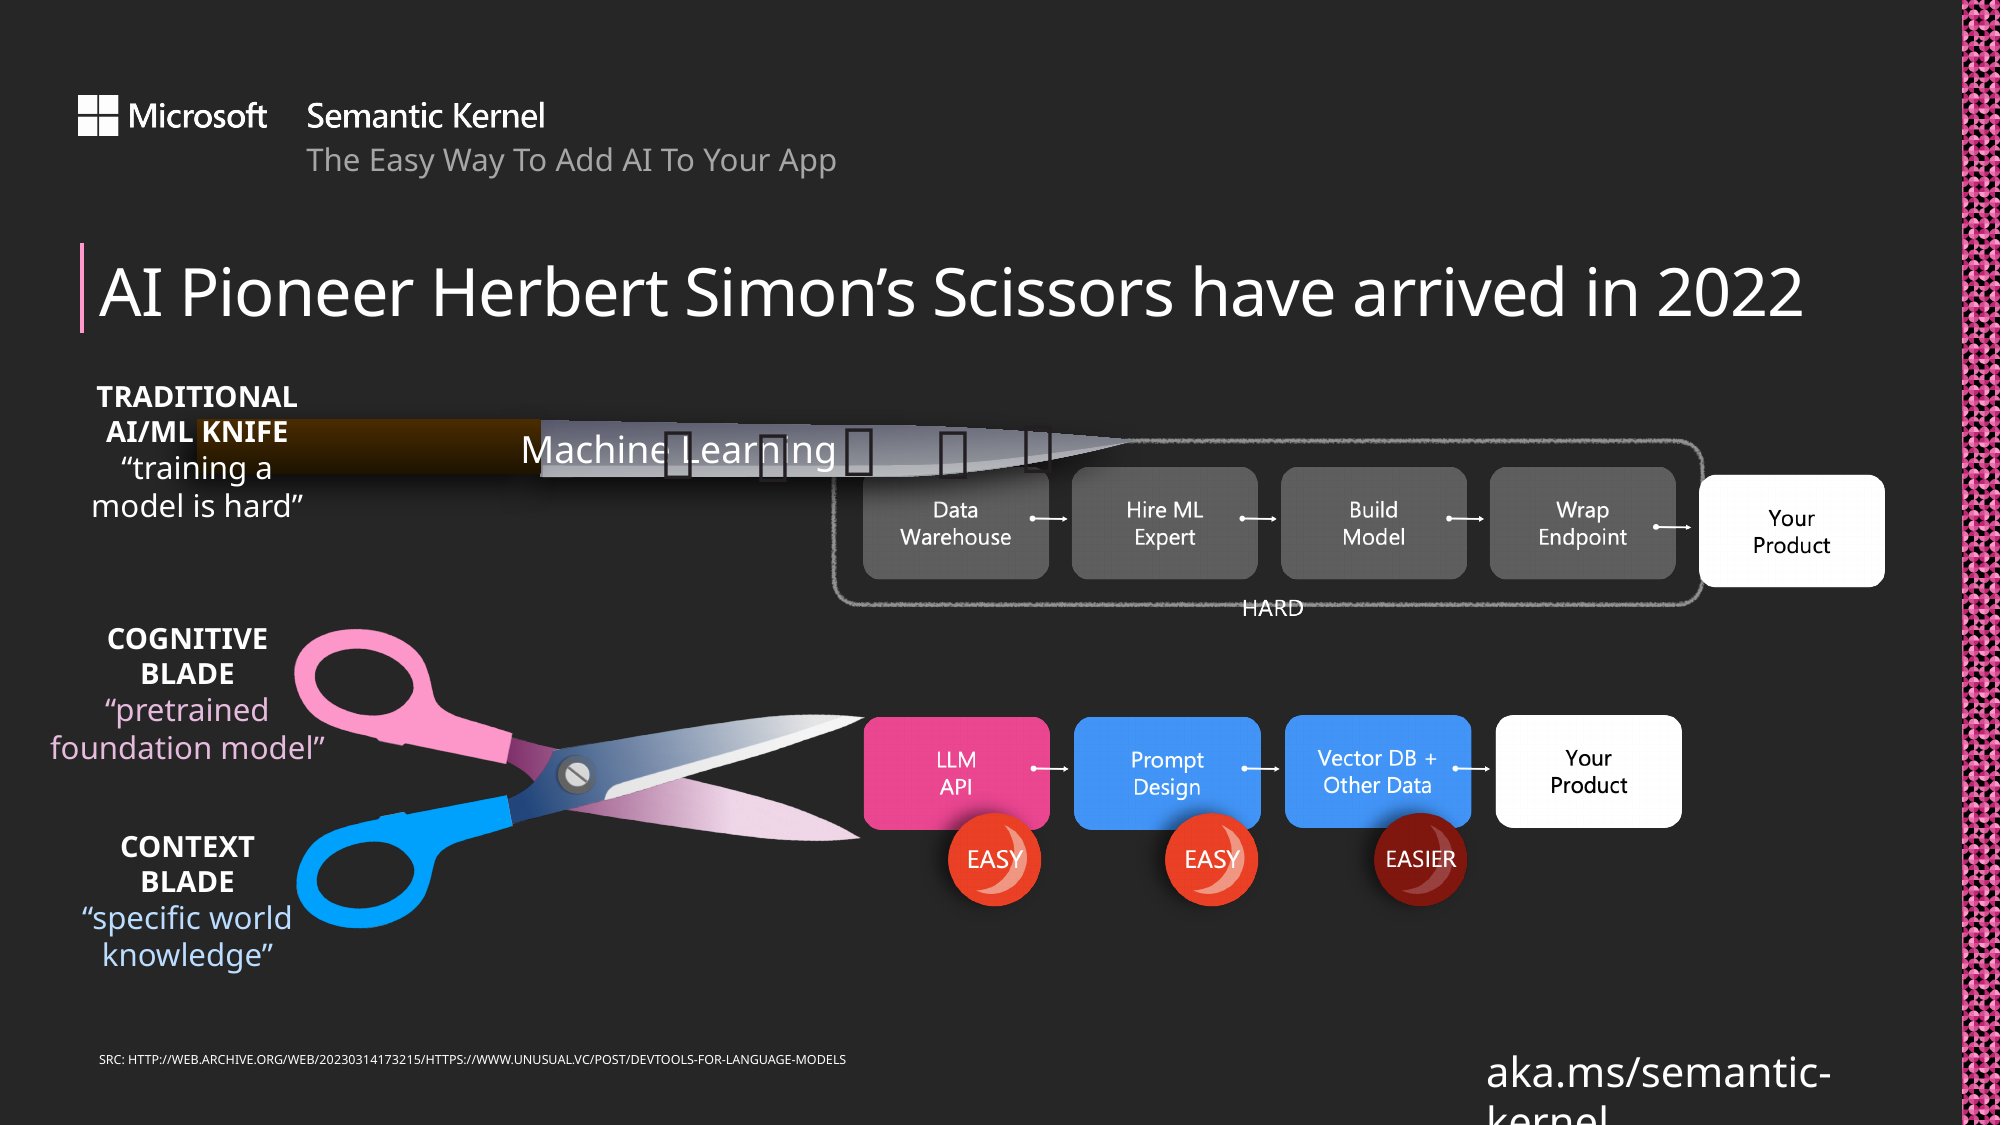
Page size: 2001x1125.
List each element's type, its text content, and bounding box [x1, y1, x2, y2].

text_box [83, 378, 1134, 526]
title AI Pioneer Herbert Simon’s Scissors have arrived in 2022 [99, 242, 1908, 334]
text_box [66, 745, 879, 975]
list SRC: http://web.archive.org/web/20230314173215/https://www.unusual.vc/post/devtools-for-language-models [99, 1052, 980, 1068]
picture [831, 437, 1885, 636]
picture [863, 709, 1715, 938]
picture [78, 95, 544, 136]
picture [553, 752, 597, 797]
picture [1962, 0, 2000, 1125]
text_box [49, 620, 874, 812]
